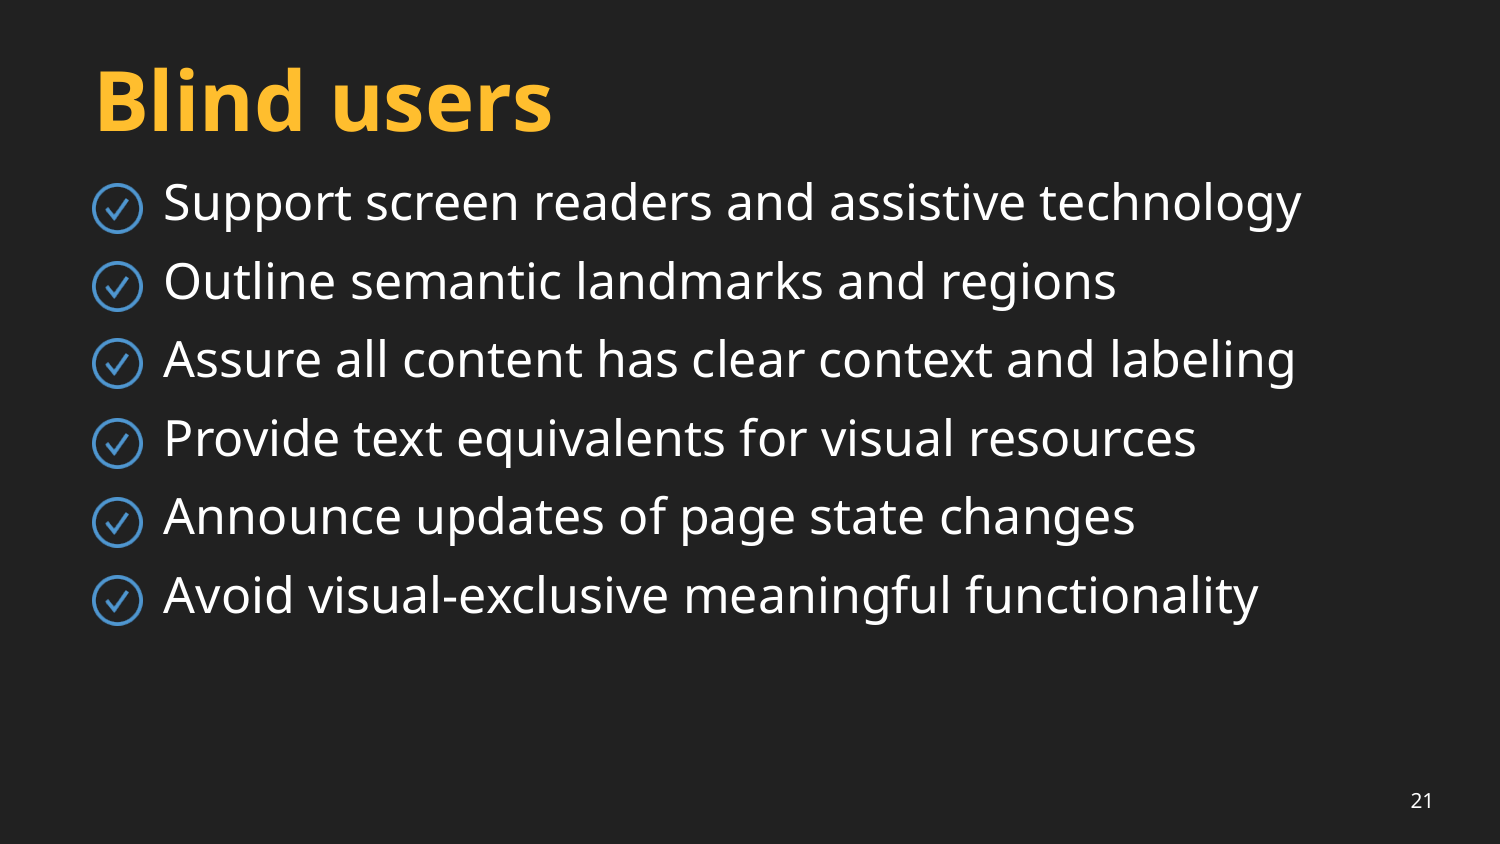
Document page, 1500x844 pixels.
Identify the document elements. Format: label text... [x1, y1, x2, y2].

picture [92, 418, 144, 469]
list Support screen readers and assistive technology Outline semantic landmarks and regions Assure all content has clear context and labeling Provide text equivalents for visual resources Announce updates of page state changes Avoid visual-exclusive meaningful functionality [92, 149, 1424, 633]
picture [92, 338, 144, 390]
picture [92, 183, 144, 234]
slide_number 21 [1111, 779, 1450, 824]
title Blind users [77, 32, 1299, 147]
picture [92, 497, 144, 549]
picture [92, 260, 144, 312]
picture [92, 575, 144, 626]
